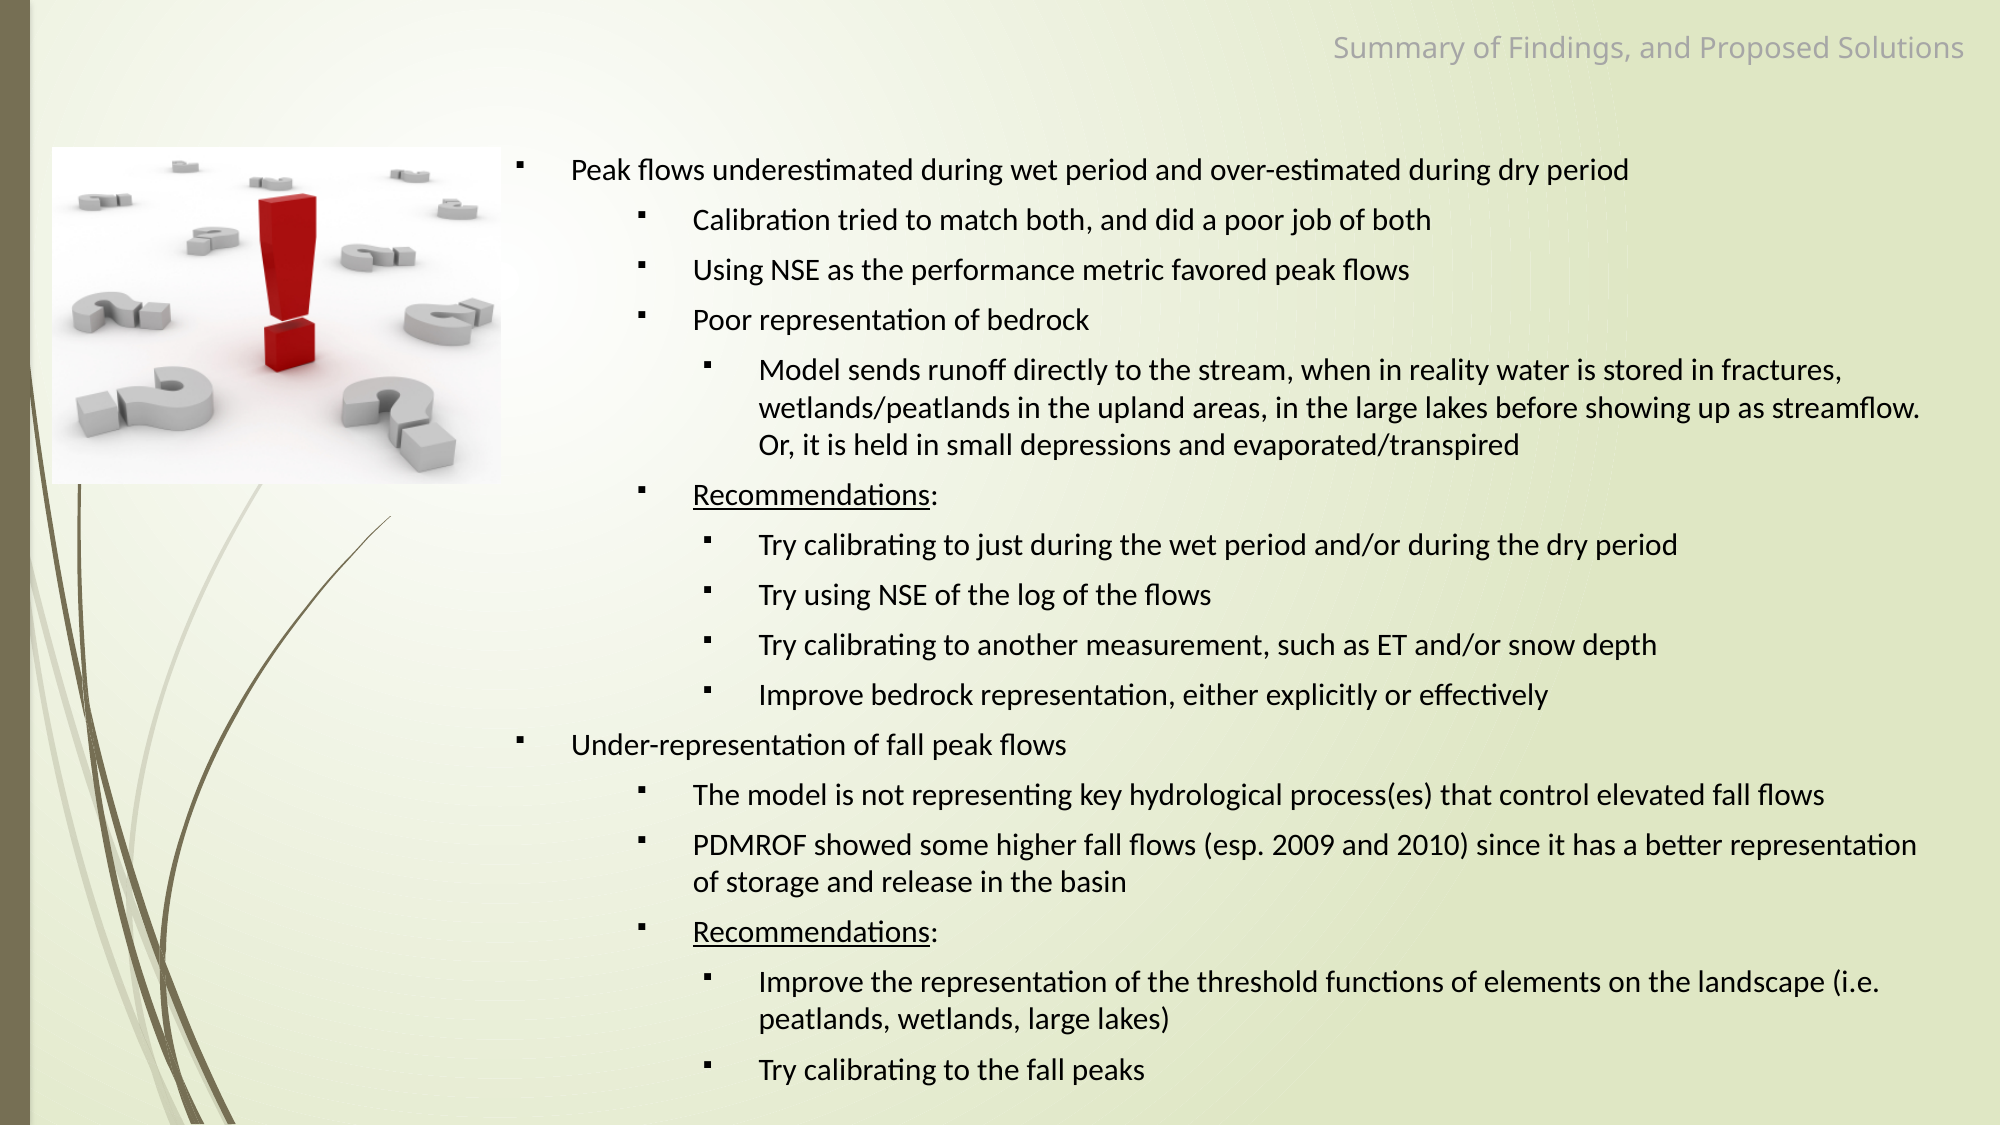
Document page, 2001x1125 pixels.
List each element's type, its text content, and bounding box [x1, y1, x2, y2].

text_box Summary of Findings, and Proposed Solutions [602, 21, 1966, 72]
picture [51, 147, 501, 485]
text_box Peak flows underestimated during wet period and over-estimated during dry period Calibration tried to match both, and did a poor job of both Using NSE as the performance metric favored peak flows Poor representation of bedrock Model sends runoff directly to the stream, when in reality water is stored in fractures, wetlands/peatlands in the upland areas, in the large lakes before showing up as streamflow. Or, it is held in small depressions and evaporated/transpired Recommendations: Try calibrating to just during the wet period and/or during the dry period Try using NSE of the log of the flows Try calibrating to another measurement, such as ET and/or snow depth Improve bedrock representation, either explicitly or effectively Under-representation of fall peak flows The model is not representing key hydrological process(es) that control elevated fall flows PDMROF showed some higher fall flows (esp. 2009 and 2010) since it has a better representation of storage and release in the basin Recommendations: Improve the representation of the threshold functions of elements on the landscape (i.e. peatlands, wetlands, large lakes) Try calibrating to the fall peaks [500, 142, 1948, 1104]
